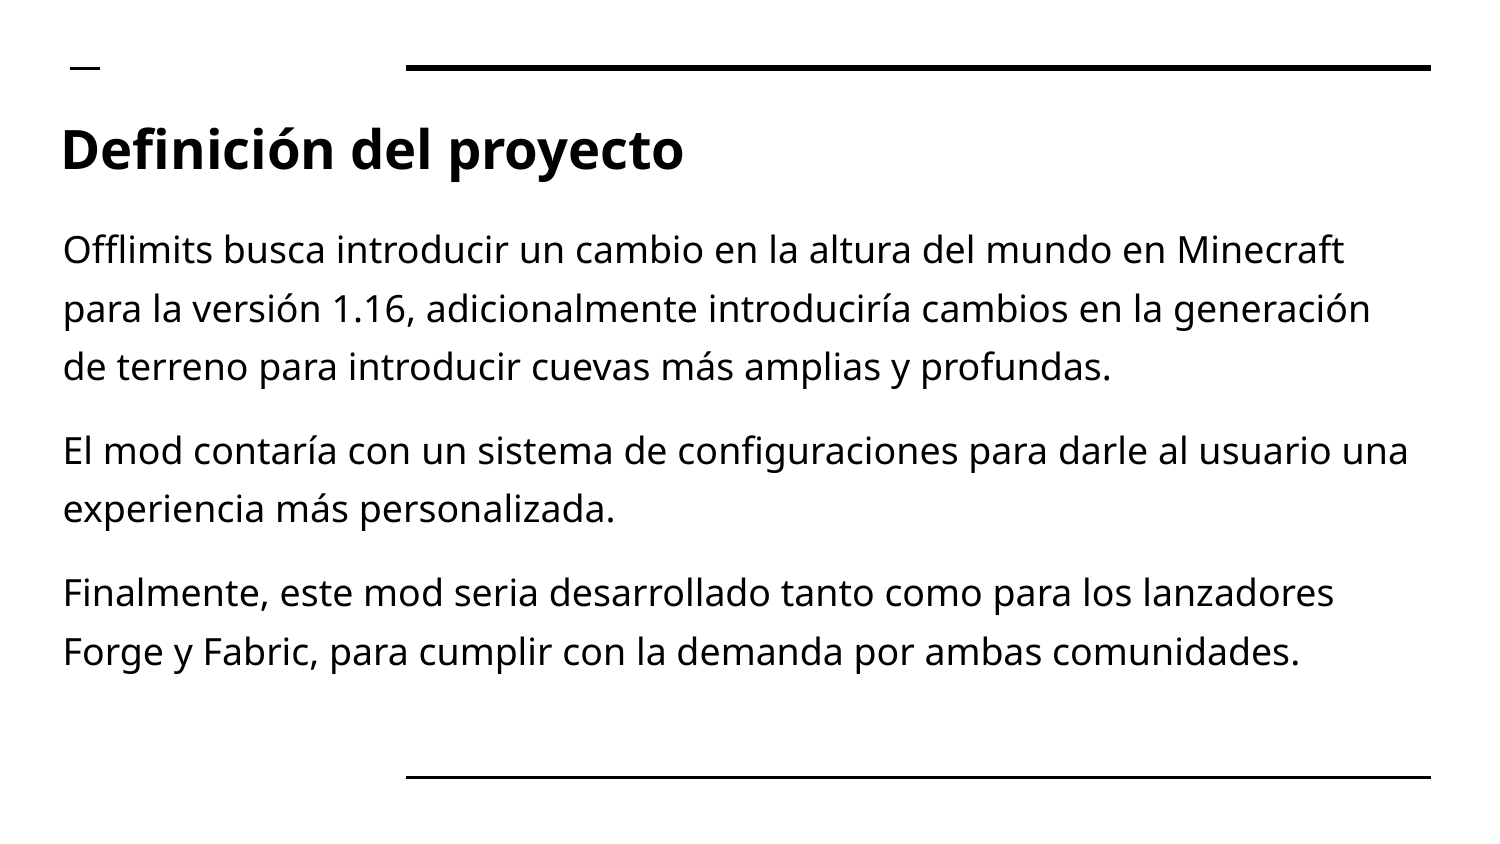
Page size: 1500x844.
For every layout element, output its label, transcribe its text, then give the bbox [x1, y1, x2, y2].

list Offlimits busca introducir un cambio en la altura del mundo en Minecraft para la versión 1.16, adicionalmente introduciría cambios en la generación de terreno para introducir cuevas más amplias y profundas. El mod contaría con un sistema de configuraciones para darle al usuario una experiencia más personalizada. Finalmente, este mod seria desarrollado tanto como para los lanzadores Forge y Fabric, para cumplir con la demanda por ambas comunidades. [47, 200, 1436, 750]
title Definición del proyecto [45, 96, 1434, 201]
